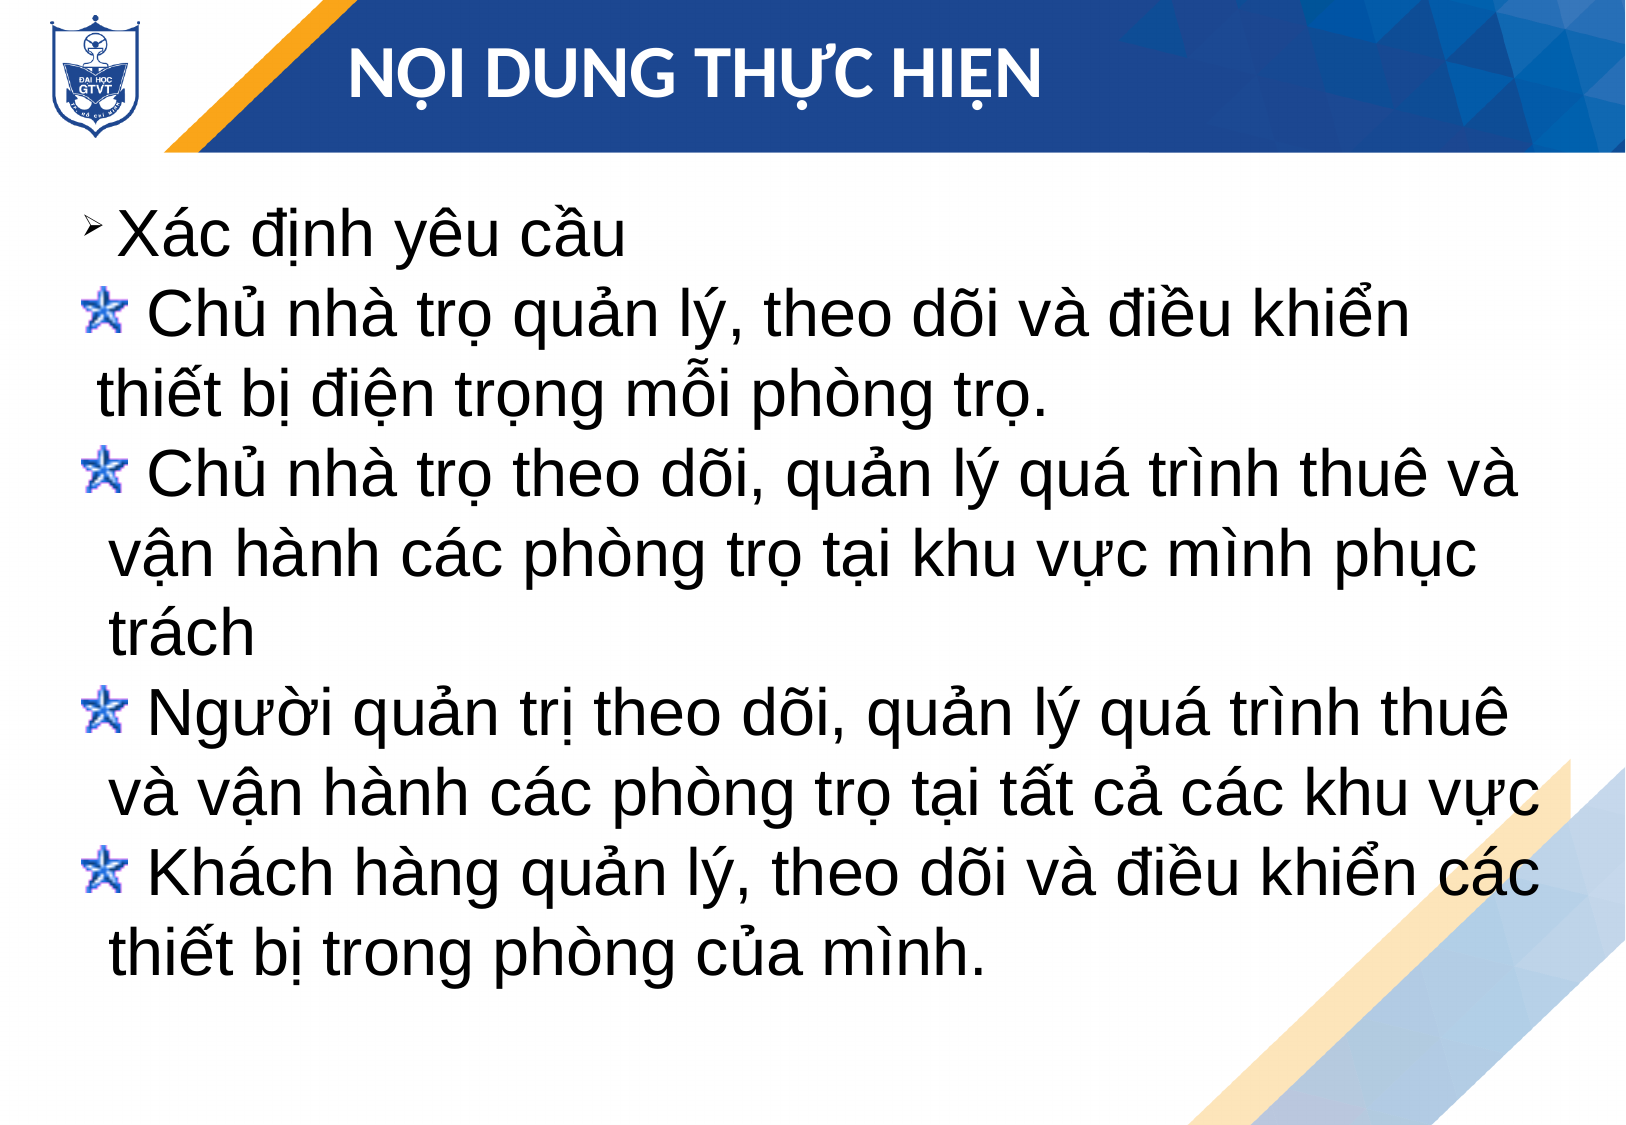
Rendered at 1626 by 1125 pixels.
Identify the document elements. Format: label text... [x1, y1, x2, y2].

text_box Xác định yêu cầu Chủ nhà trọ quản lý, theo dõi và điều khiển thiết bị điện trọng mỗi phòng trọ. Chủ nhà trọ theo dõi, quản lý quá trình thuê và vận hành các phòng trọ tại khu vực mình phục trách Người quản trị theo dõi, quản lý quá trình thuê và vận hành các phòng trọ tại tất cả các khu vực Khách hàng quản lý, theo dõi và điều khiển các thiết bị trong phòng của mình. [81, 178, 1544, 1001]
text_box [90, 212, 1552, 1035]
text_box NỘI DUNG THỰC HIỆN [332, 0, 1625, 186]
picture [0, 0, 1626, 1125]
